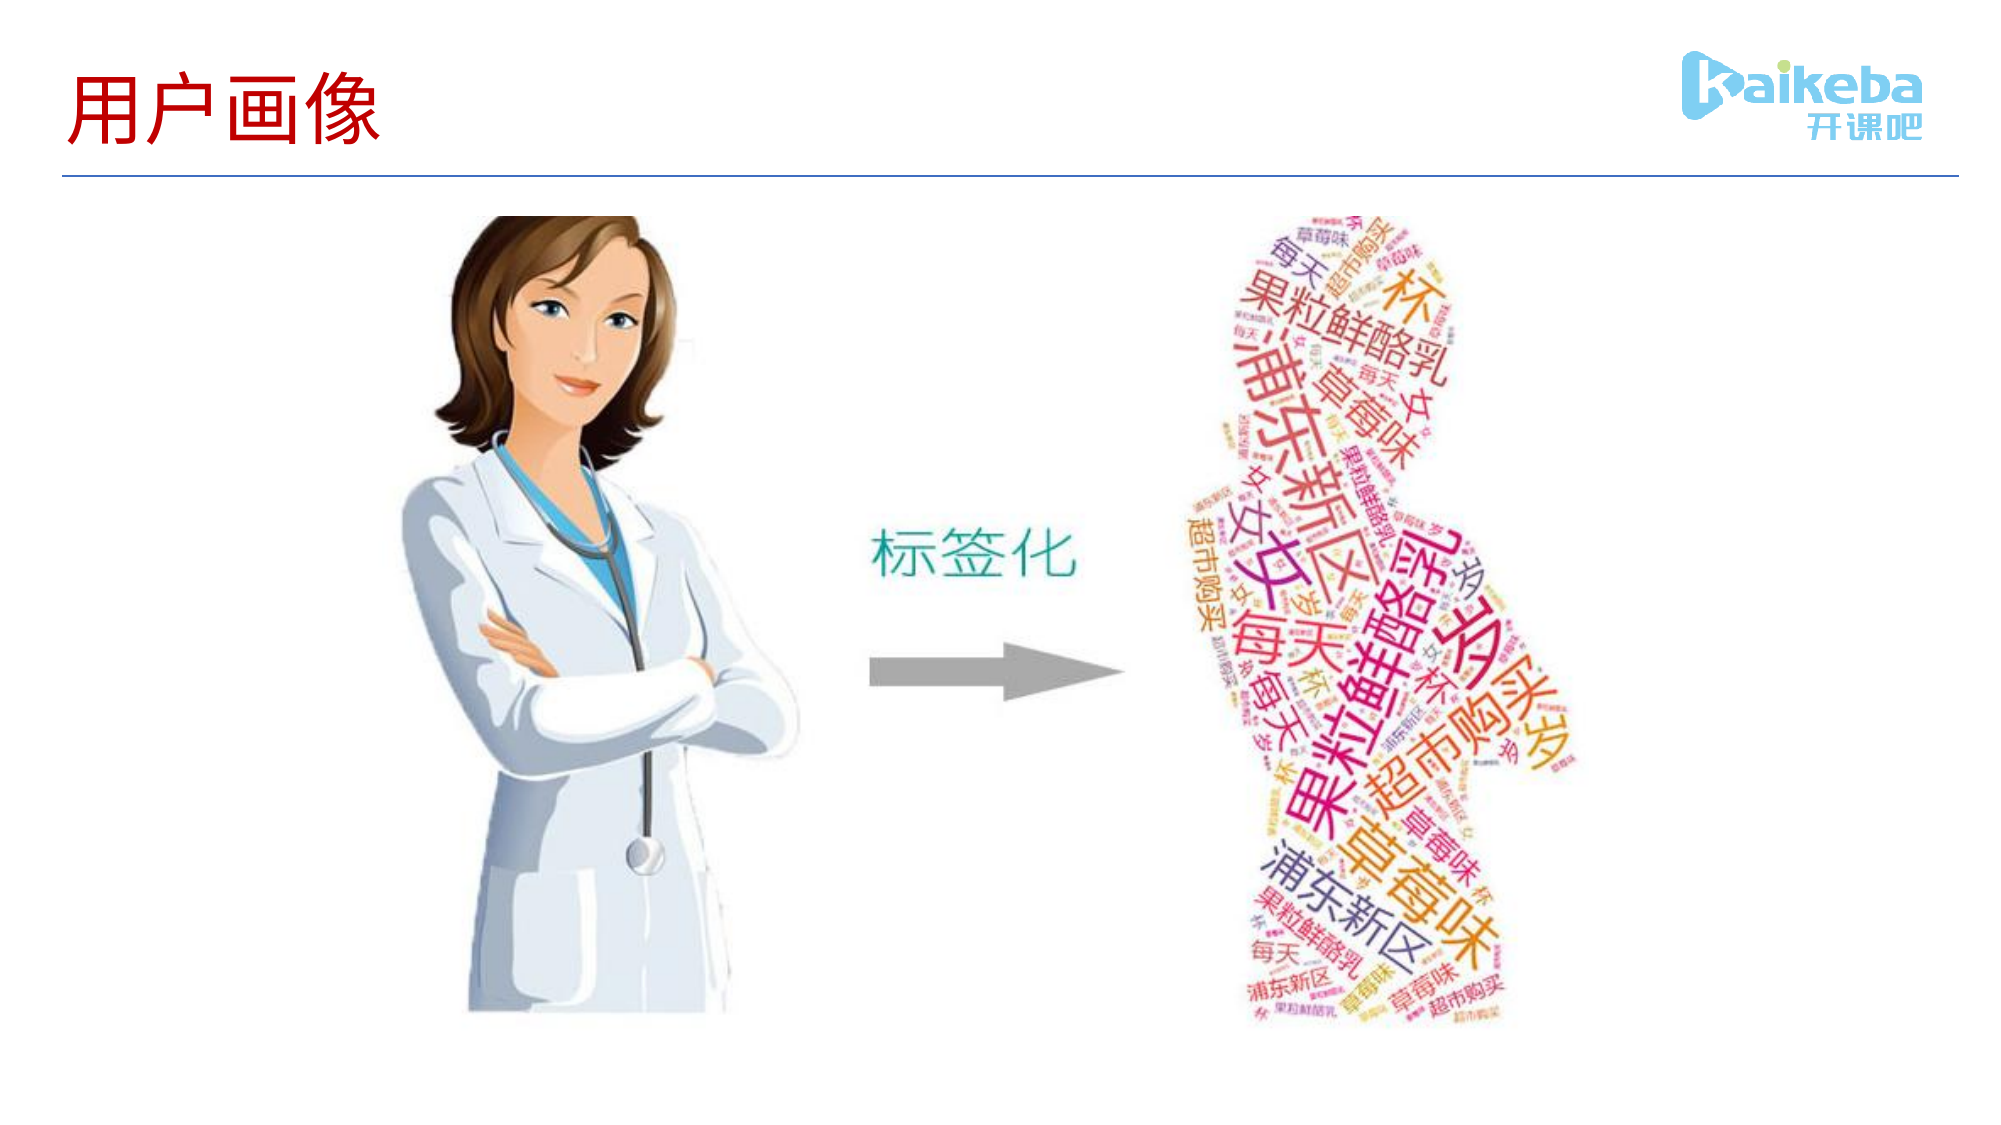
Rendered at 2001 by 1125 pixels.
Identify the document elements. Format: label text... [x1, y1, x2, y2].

title 用户画像 [57, 59, 1728, 167]
table_cell 17 [1653, 21, 1950, 167]
picture [354, 216, 1589, 1042]
